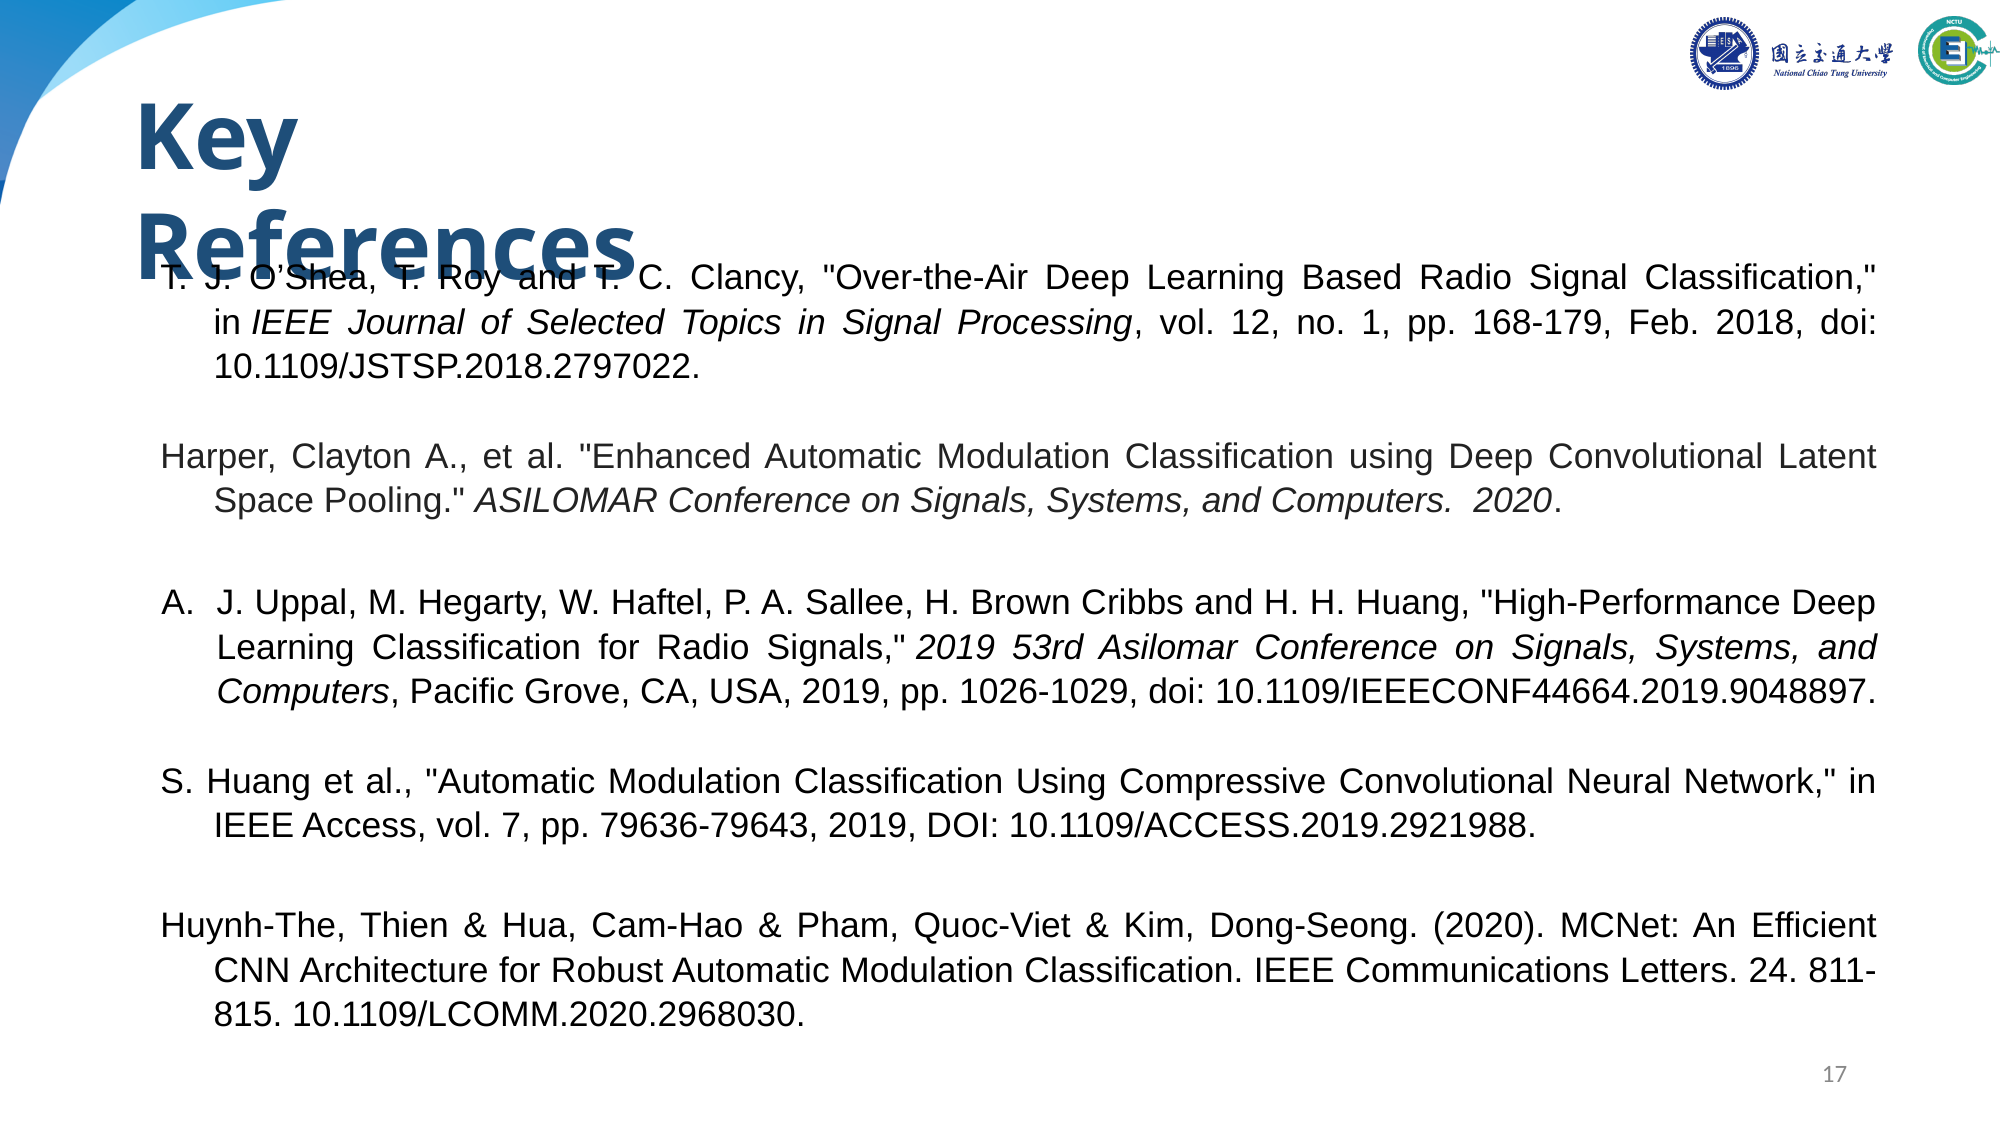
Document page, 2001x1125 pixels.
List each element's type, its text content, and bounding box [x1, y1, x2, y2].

text_box Key References [118, 70, 738, 244]
text_box T. J. O’Shea, T. Roy and T. C. Clancy, "Over-the-Air Deep Learning Based Radio Signal Classification," in IEEE Journal of Selected Topics in Signal Processing, vol. 12, no. 1, pp. 168-179, Feb. 2018, doi: 10.1109/JSTSP.2018.2797022. Harper, Clayton A., et al. "Enhanced Automatic Modulation Classification using Deep Convolutional Latent Space Pooling." ASILOMAR Conference on Signals, Systems, and Computers. 2020. J. Uppal, M. Hegarty, W. Haftel, P. A. Sallee, H. Brown Cribbs and H. H. Huang, "High-Performance Deep Learning Classification for Radio Signals," 2019 53rd Asilomar Conference on Signals, Systems, and Computers, Pacific Grove, CA, USA, 2019, pp. 1026-1029, doi: 10.1109/IEEECONF44664.2019.9048897. S. Huang et al., "Automatic Modulation Classification Using Compressive Convolutional Neural Network," in IEEE Access, vol. 7, pp. 79636-79643, 2019, DOI: 10.1109/ACCESS.2019.2921988. Huynh-The, Thien & Hua, Cam-Hao & Pham, Quoc-Viet & Kim, Dong-Seong. (2020). MCNet: An Efficient CNN Architecture for Robust Automatic Modulation Classification. IEEE Communications Letters. 24. 811-815. 10.1109/LCOMM.2020.2968030. [98, 244, 1893, 1125]
picture [0, 0, 2001, 1125]
text_box [168, 213, 1919, 295]
